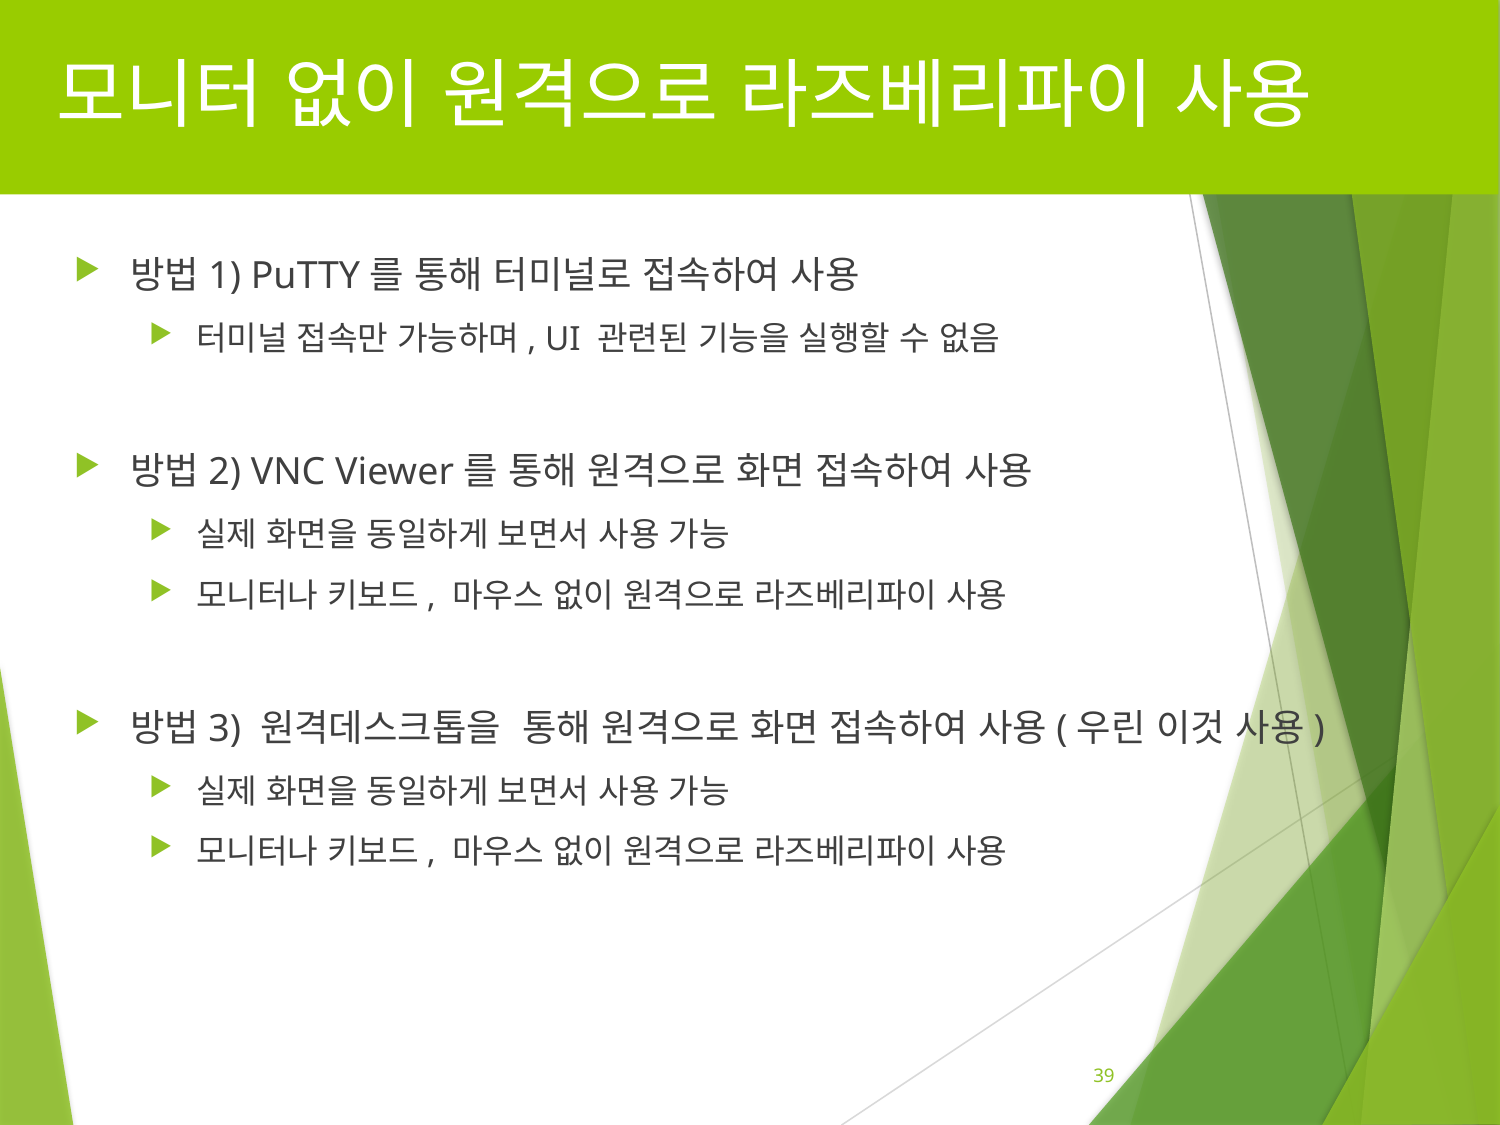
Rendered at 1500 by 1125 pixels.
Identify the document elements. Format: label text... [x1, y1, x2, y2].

slide_number 39 [1045, 1046, 1130, 1107]
title 모니터 없이 원격으로 라즈베리파이 사용 [41, 38, 1471, 173]
list 방법1) PuTTY를 통해 터미널로 접속하여 사용 터미널 접속만 가능하며, UI 관련된 기능을 실행할 수 없음 방법2) VNC Viewer를 통해 원격으로 화면 접속하여 사용 실제 화면을 동일하게 보면서 사용 가능 모니터나 키보드, 마우스 없이 원격으로 라즈베리파이 사용 방법3) 원격데스크톱을 통해 원격으로 화면 접속하여 사용(우린 이것 사용) 실제 화면을 동일하게 보면서 사용 가능 모니터나 키보드, 마우스 없이 원격으로 라즈베리파이 사용 [59, 243, 1436, 1000]
